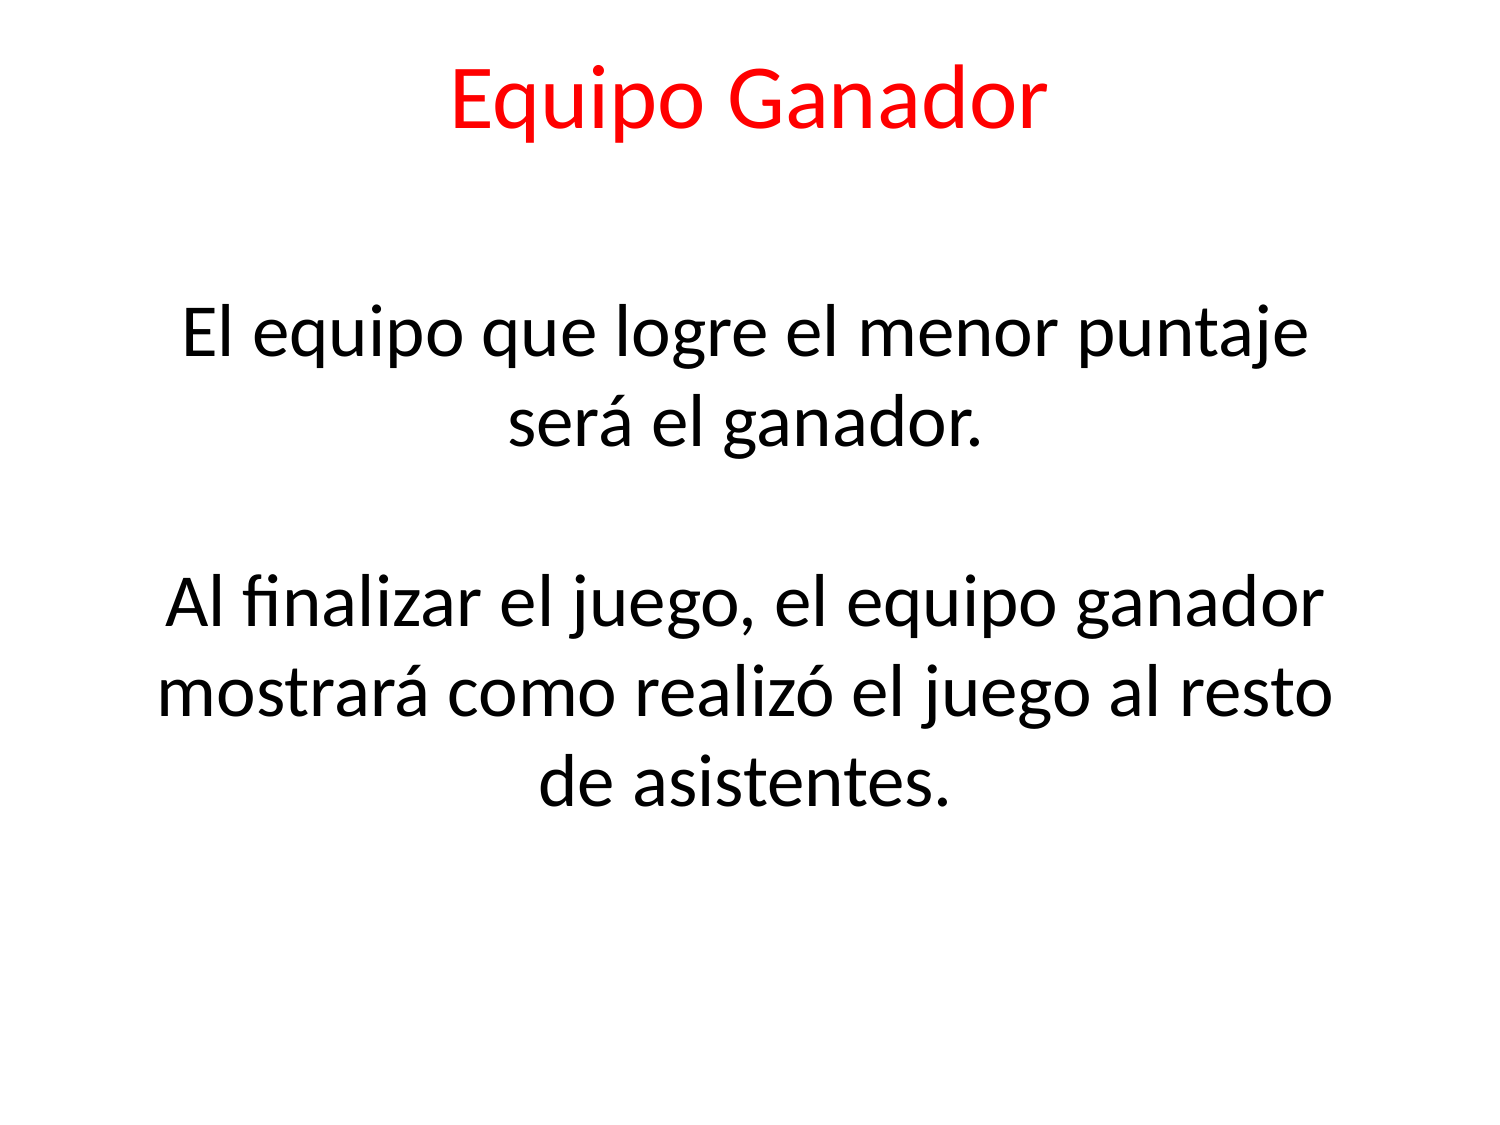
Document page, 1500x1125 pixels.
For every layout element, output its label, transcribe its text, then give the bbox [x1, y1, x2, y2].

title Equipo Ganador [75, 26, 1425, 157]
text_box El equipo que logre el menor puntaje será el ganador. Al finalizar el juego, el equipo ganador mostrará como realizó el juego al resto de asistentes. [100, 273, 1392, 829]
